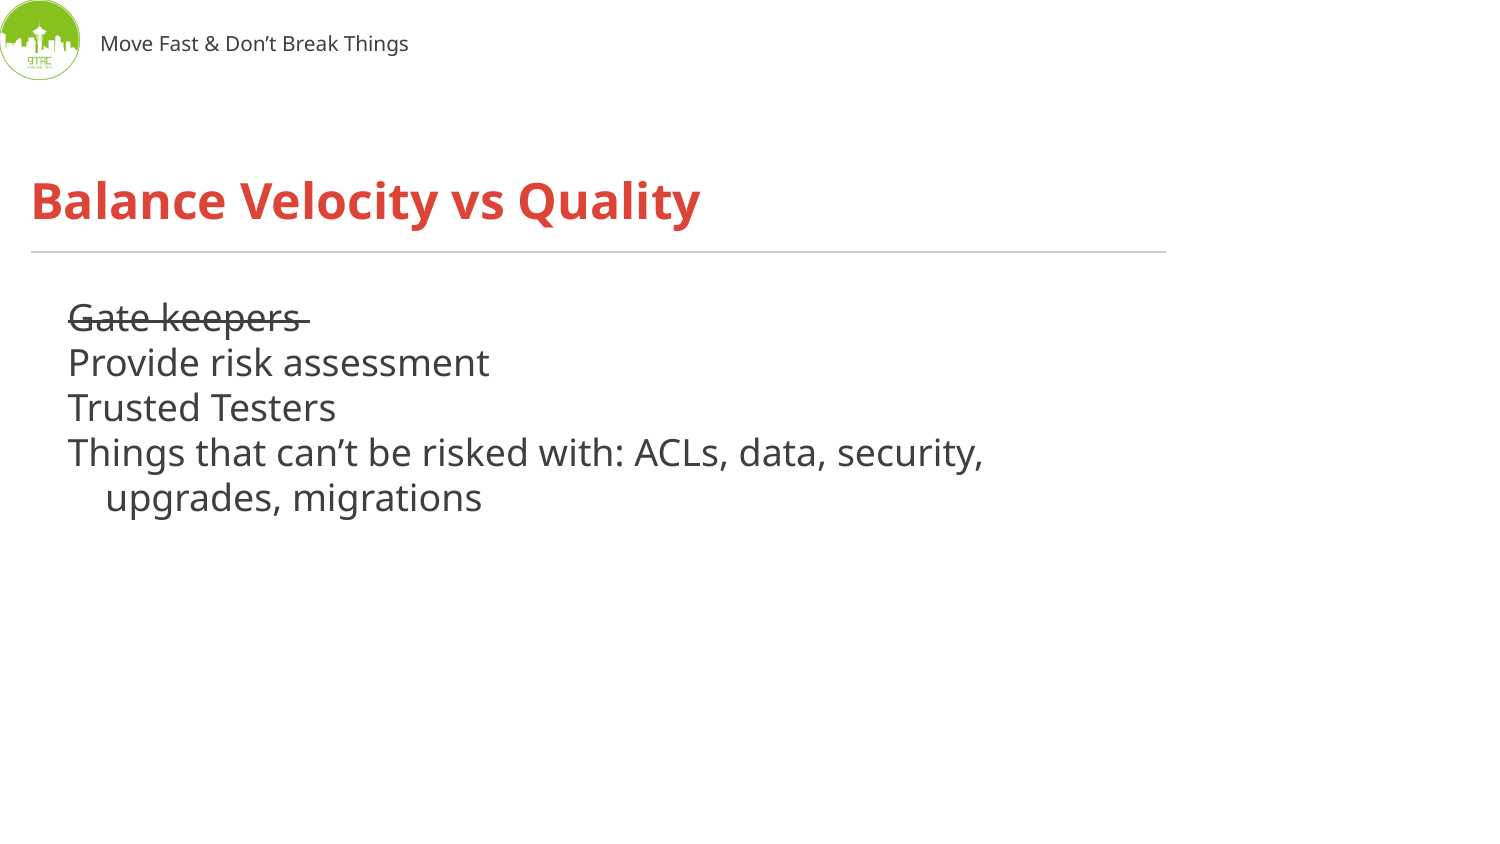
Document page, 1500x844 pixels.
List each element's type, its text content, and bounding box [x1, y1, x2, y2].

text_box Move Fast & Don’t Break Things [85, 15, 485, 64]
picture [0, 0, 80, 80]
list Balance Velocity vs Quality Gate keepers Provide risk assessment Trusted Testers Things that can’t be risked with: ACLs, data, security, upgrades, migrations [15, 154, 1167, 570]
